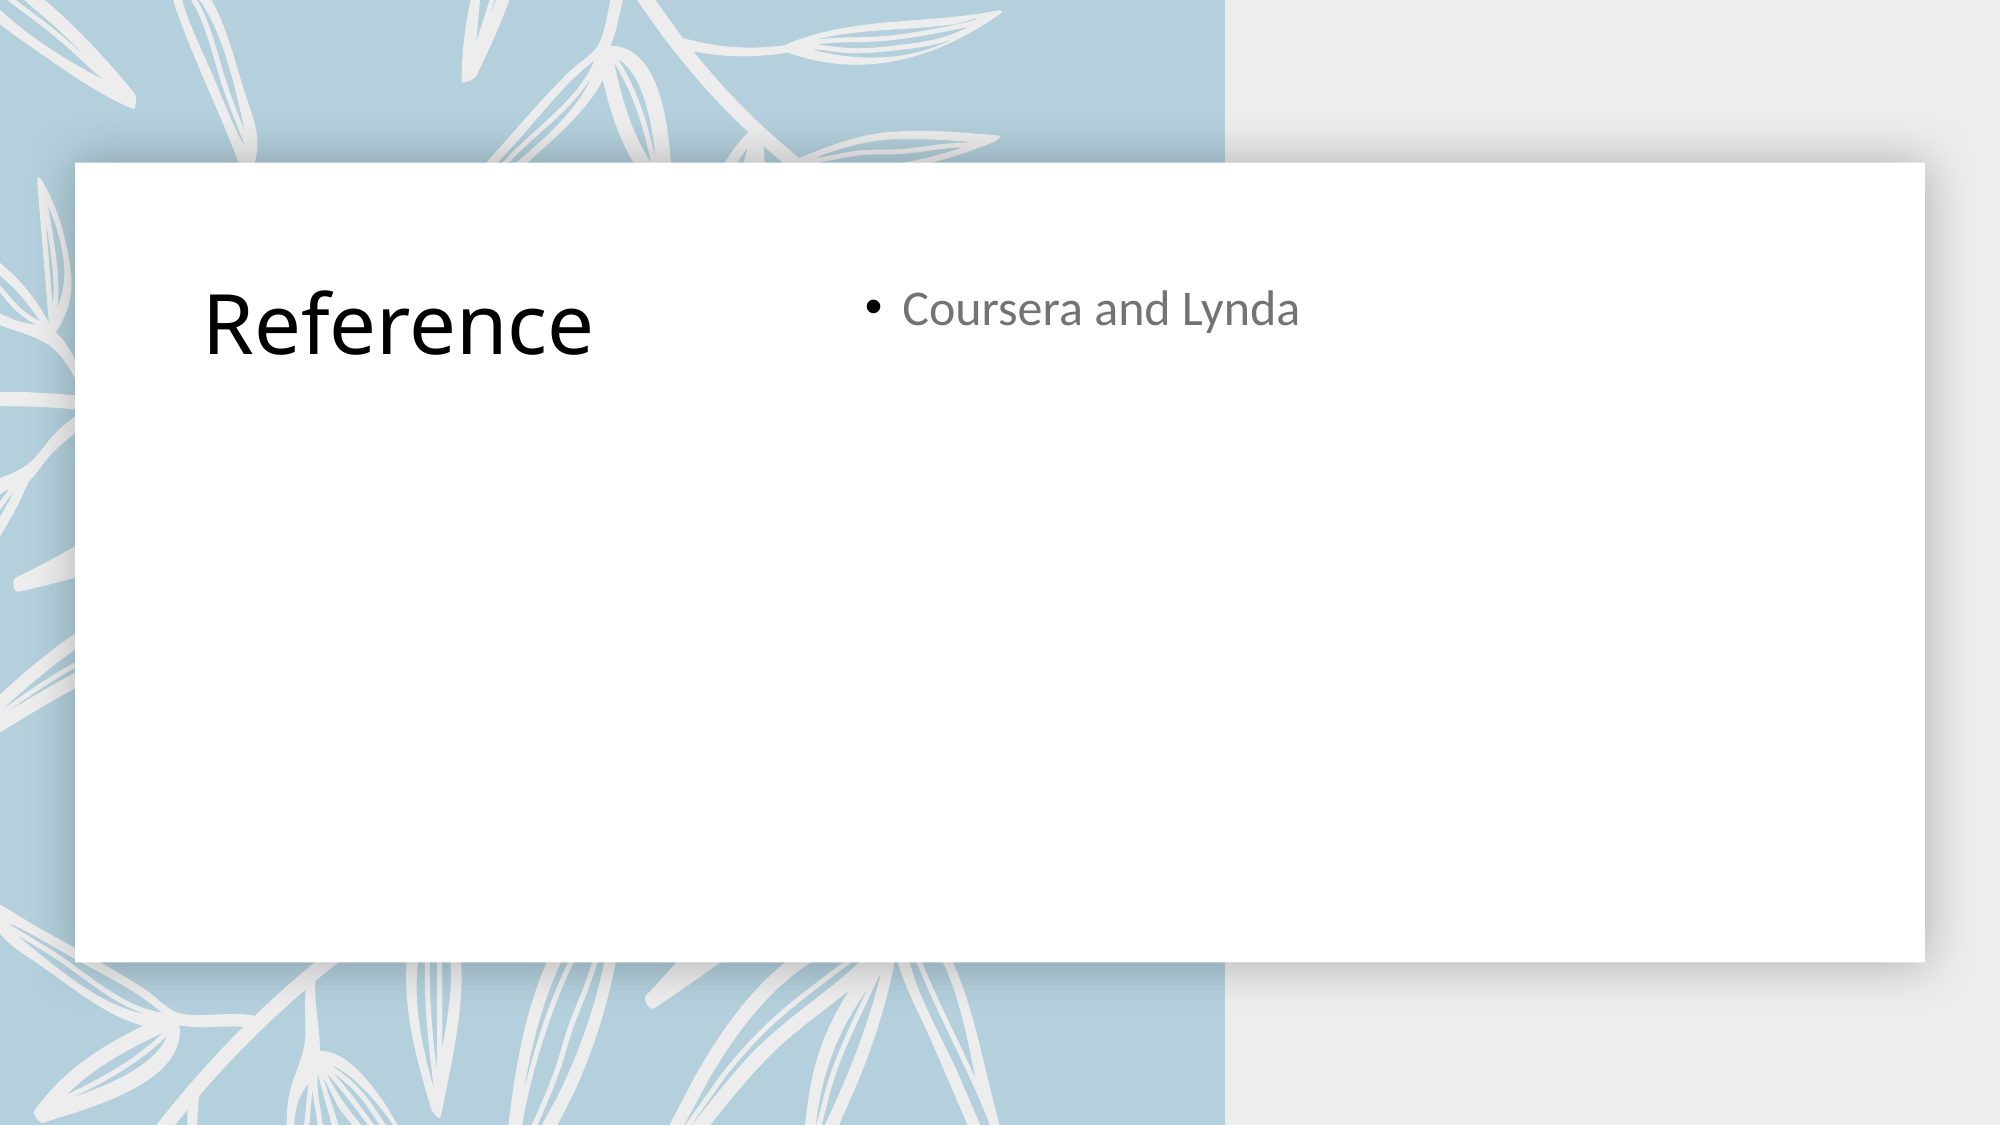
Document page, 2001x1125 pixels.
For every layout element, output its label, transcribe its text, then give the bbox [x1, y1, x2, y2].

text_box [0, 0, 1225, 1125]
text_box [1225, 0, 2000, 1125]
list Coursera and Lynda [1225, 275, 1775, 850]
text_box [1225, 161, 1926, 964]
